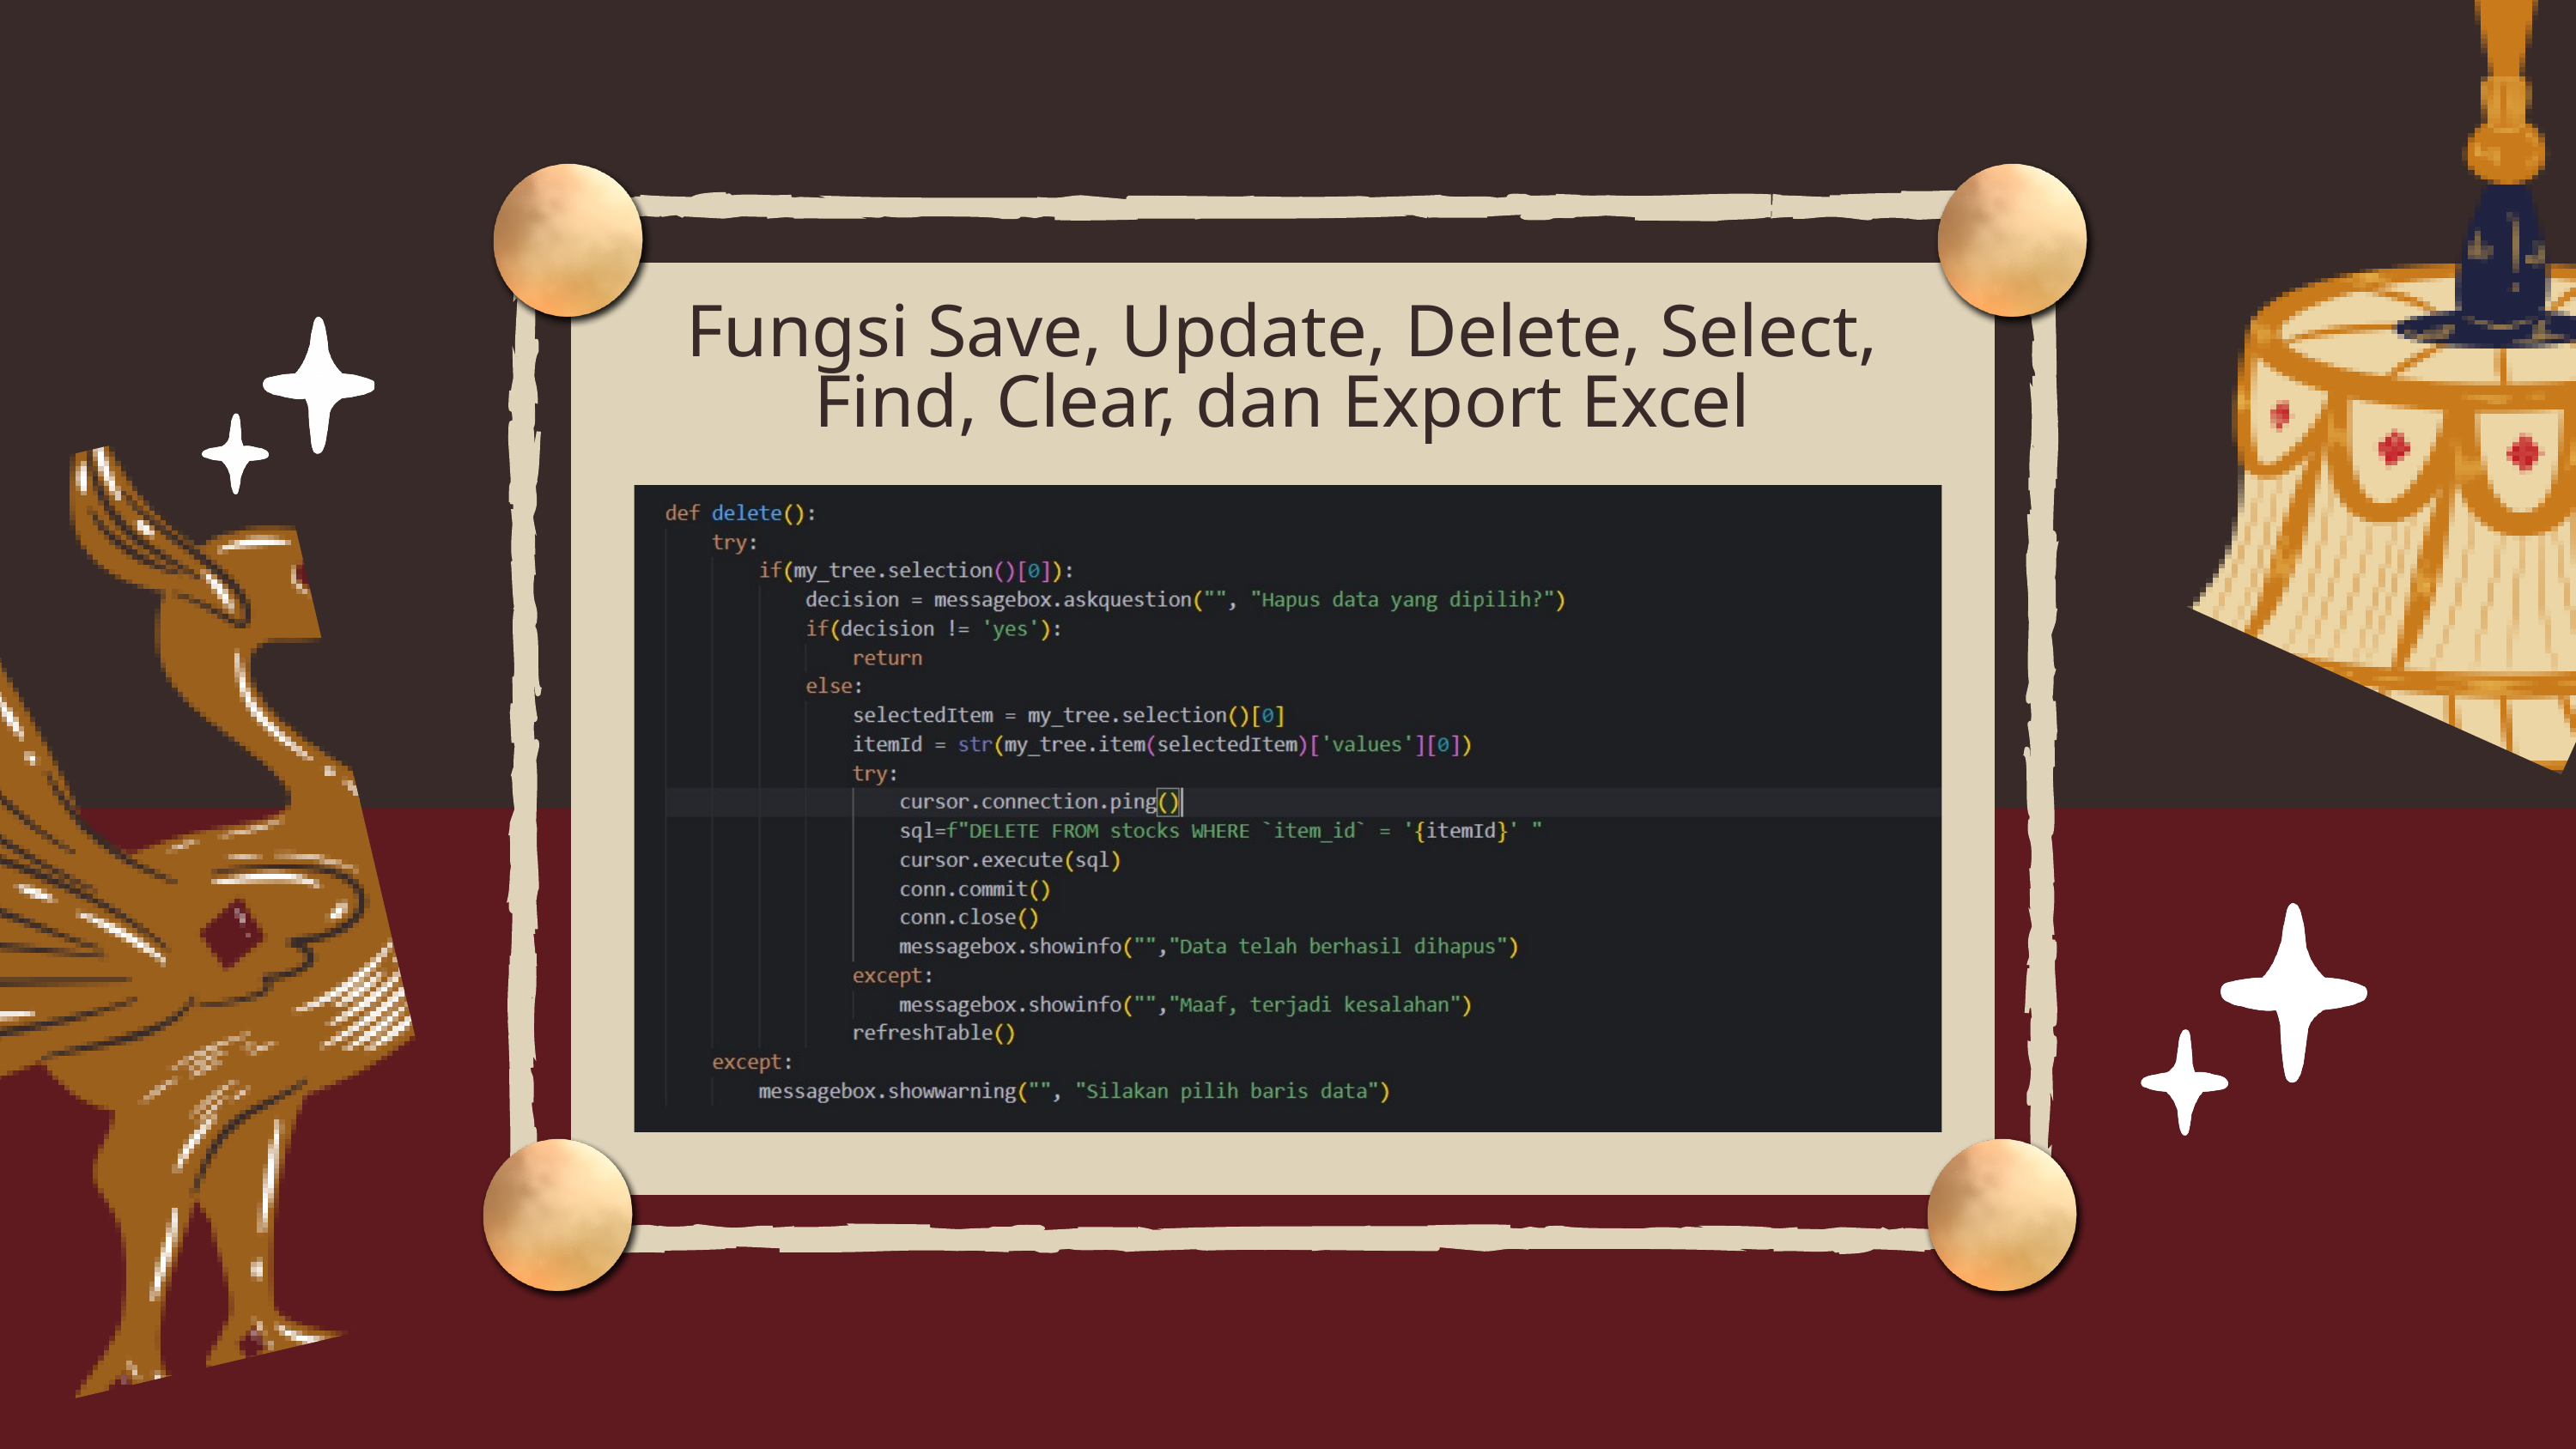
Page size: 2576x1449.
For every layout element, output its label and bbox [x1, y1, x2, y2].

text_box [506, 190, 2059, 1254]
text_box [570, 263, 1995, 1196]
text_box [2098, 0, 2576, 775]
text_box [0, 808, 2576, 1449]
text_box [0, 408, 361, 805]
text_box [488, 160, 654, 328]
text_box [202, 317, 375, 494]
text_box [1933, 160, 2099, 330]
